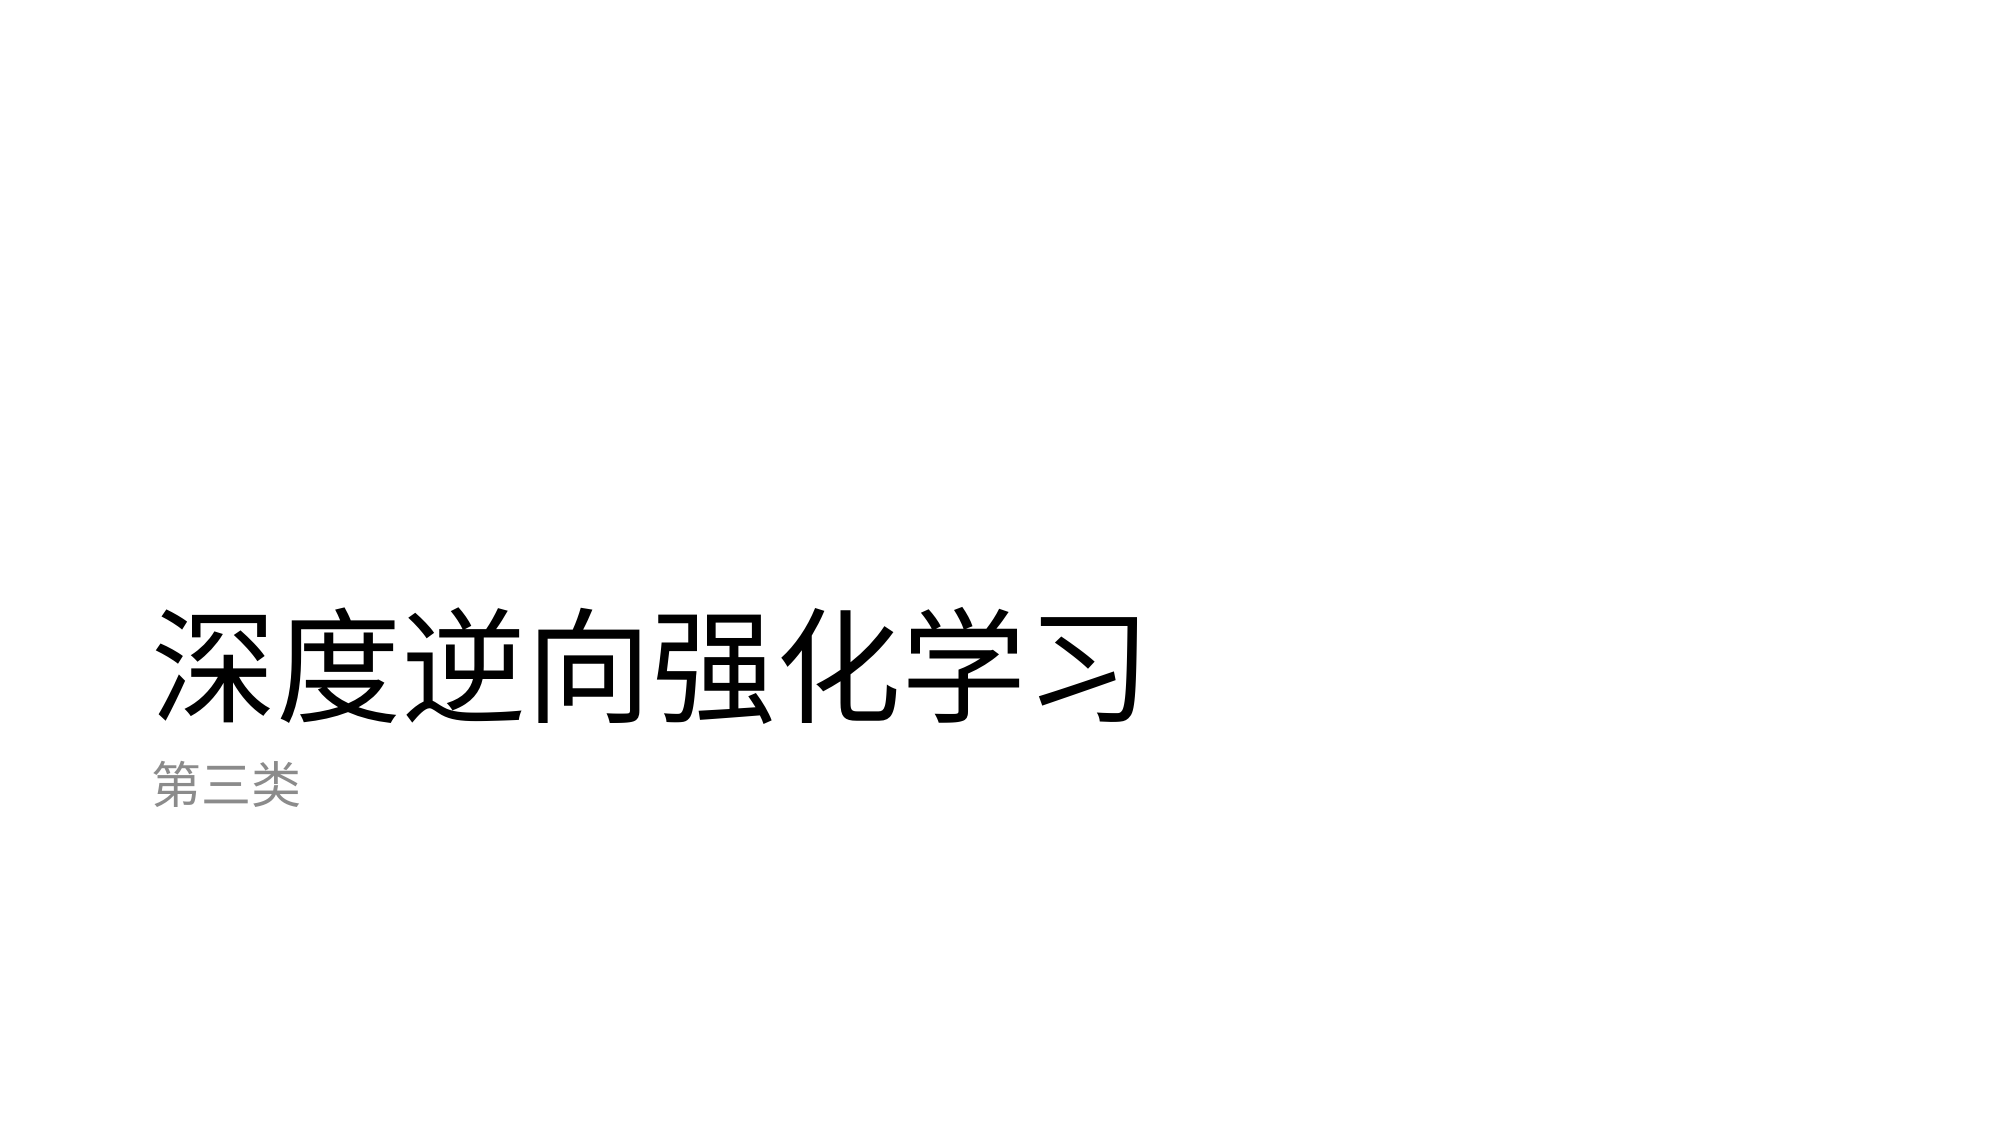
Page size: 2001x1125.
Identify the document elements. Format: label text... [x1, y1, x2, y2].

list 第三类 [136, 752, 1862, 999]
title 深度逆向强化学习 [136, 280, 1862, 749]
